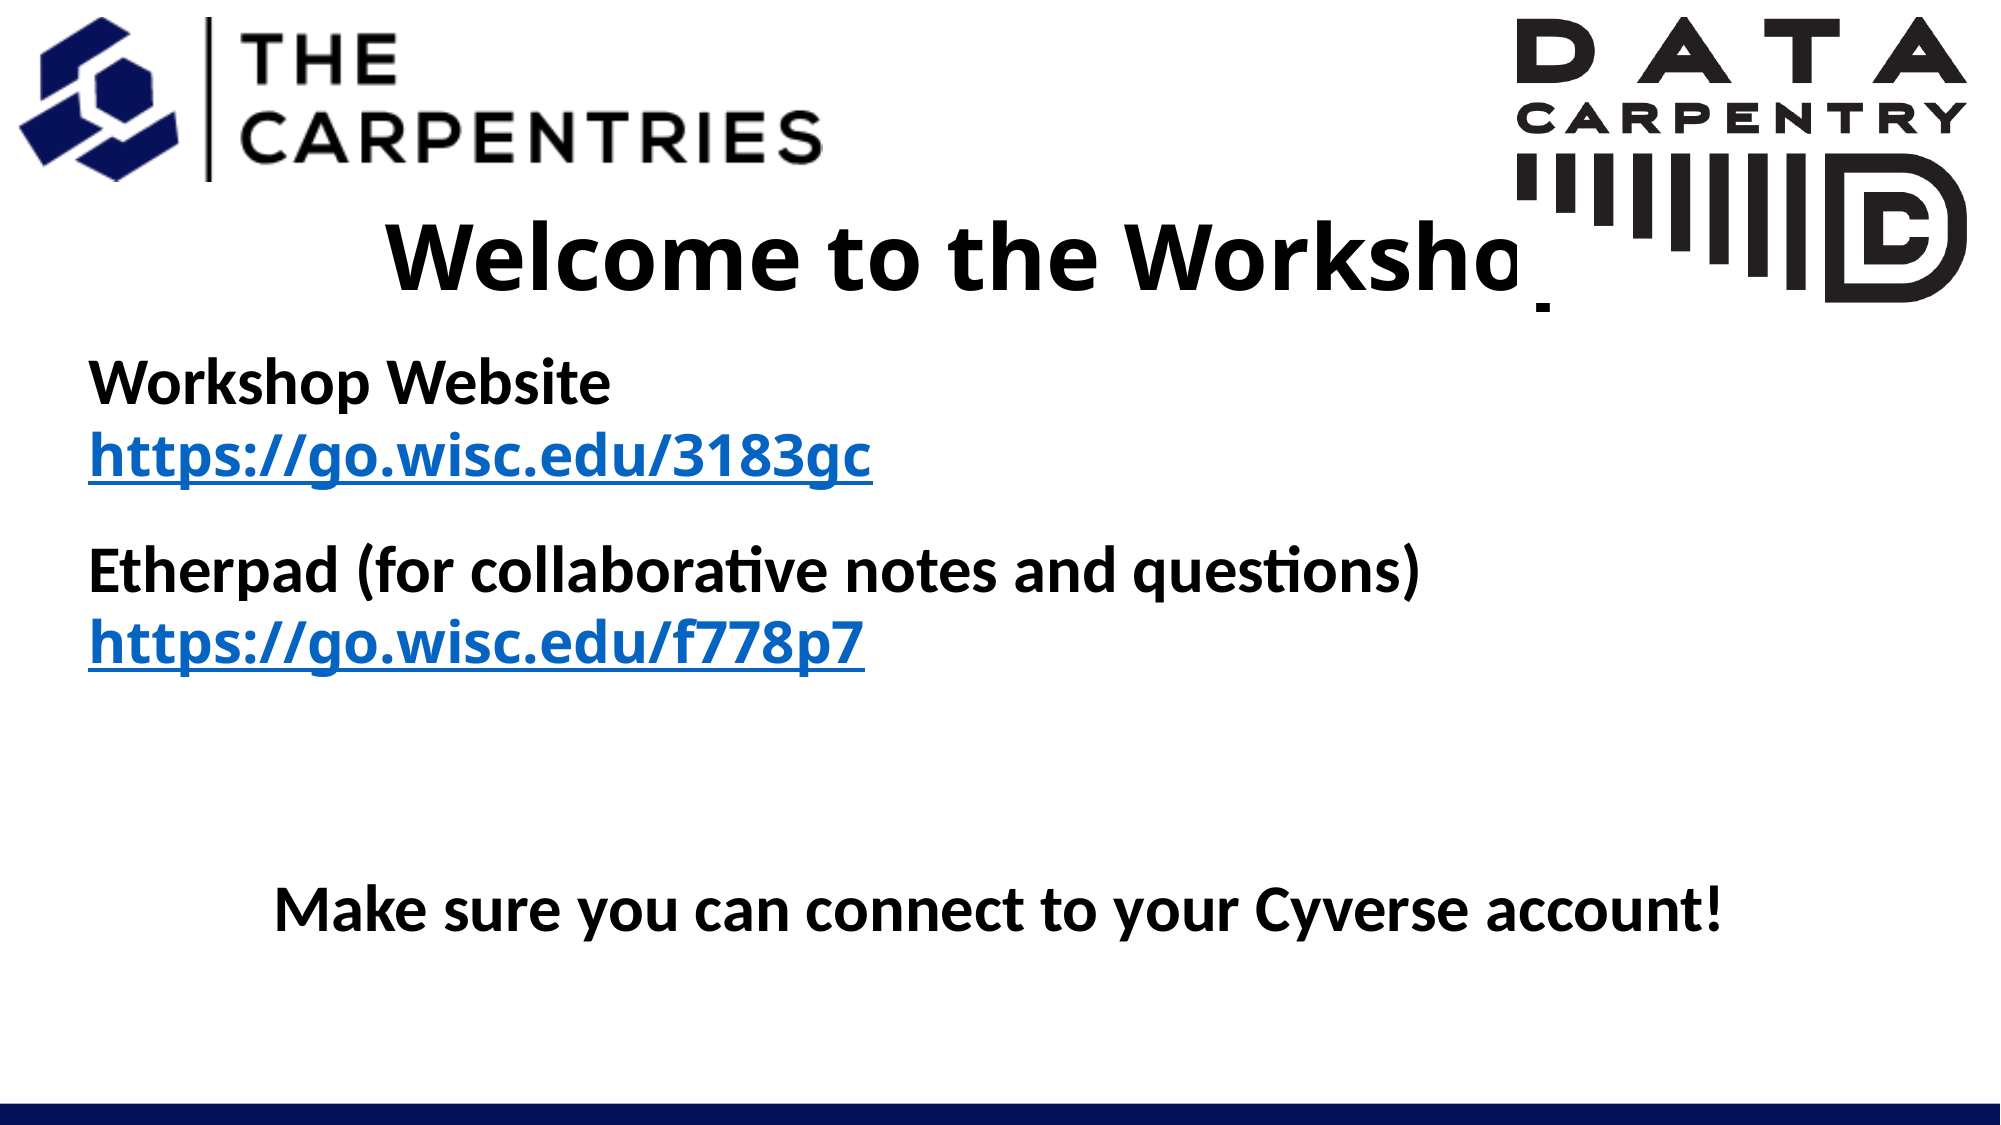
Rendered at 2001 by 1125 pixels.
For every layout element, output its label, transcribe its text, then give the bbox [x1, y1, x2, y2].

list Workshop Website https://go.wisc.edu/3183gc Etherpad (for collaborative notes and questions) https://go.wisc.edu/f778p7 Make sure you can connect to your Cyverse account! [68, 327, 1932, 1075]
text_box [9, 8, 922, 229]
picture [1517, 17, 1972, 303]
title Welcome to the Workshop! [214, 191, 1786, 317]
picture [18, 17, 823, 182]
